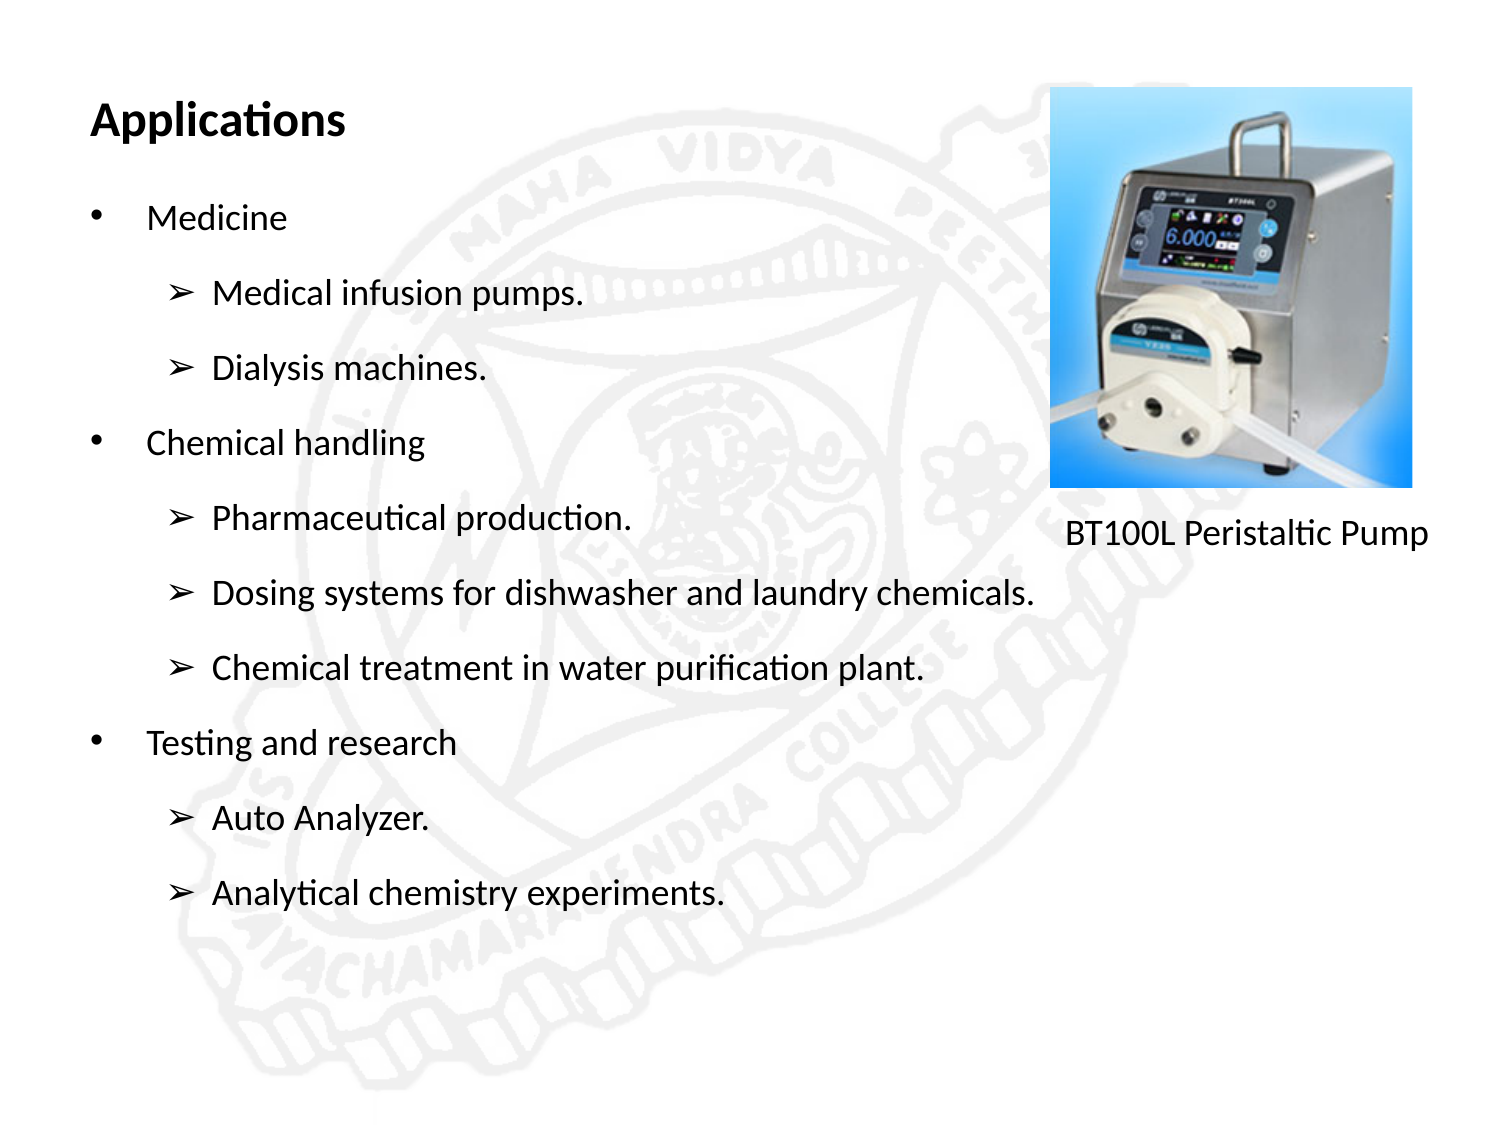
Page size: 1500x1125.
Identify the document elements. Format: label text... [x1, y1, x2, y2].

list Medicine Medical infusion pumps. Dialysis machines. Chemical handling Pharmaceutical production. Dosing systems for dishwasher and laundry chemicals. Chemical treatment in water purification plant. Testing and research Auto Analyzer. Analytical chemistry experiments. [75, 162, 1425, 1050]
picture [1049, 87, 1413, 488]
text_box BT100L Peristaltic Pump [1049, 499, 1449, 561]
title Applications [75, 45, 1038, 188]
